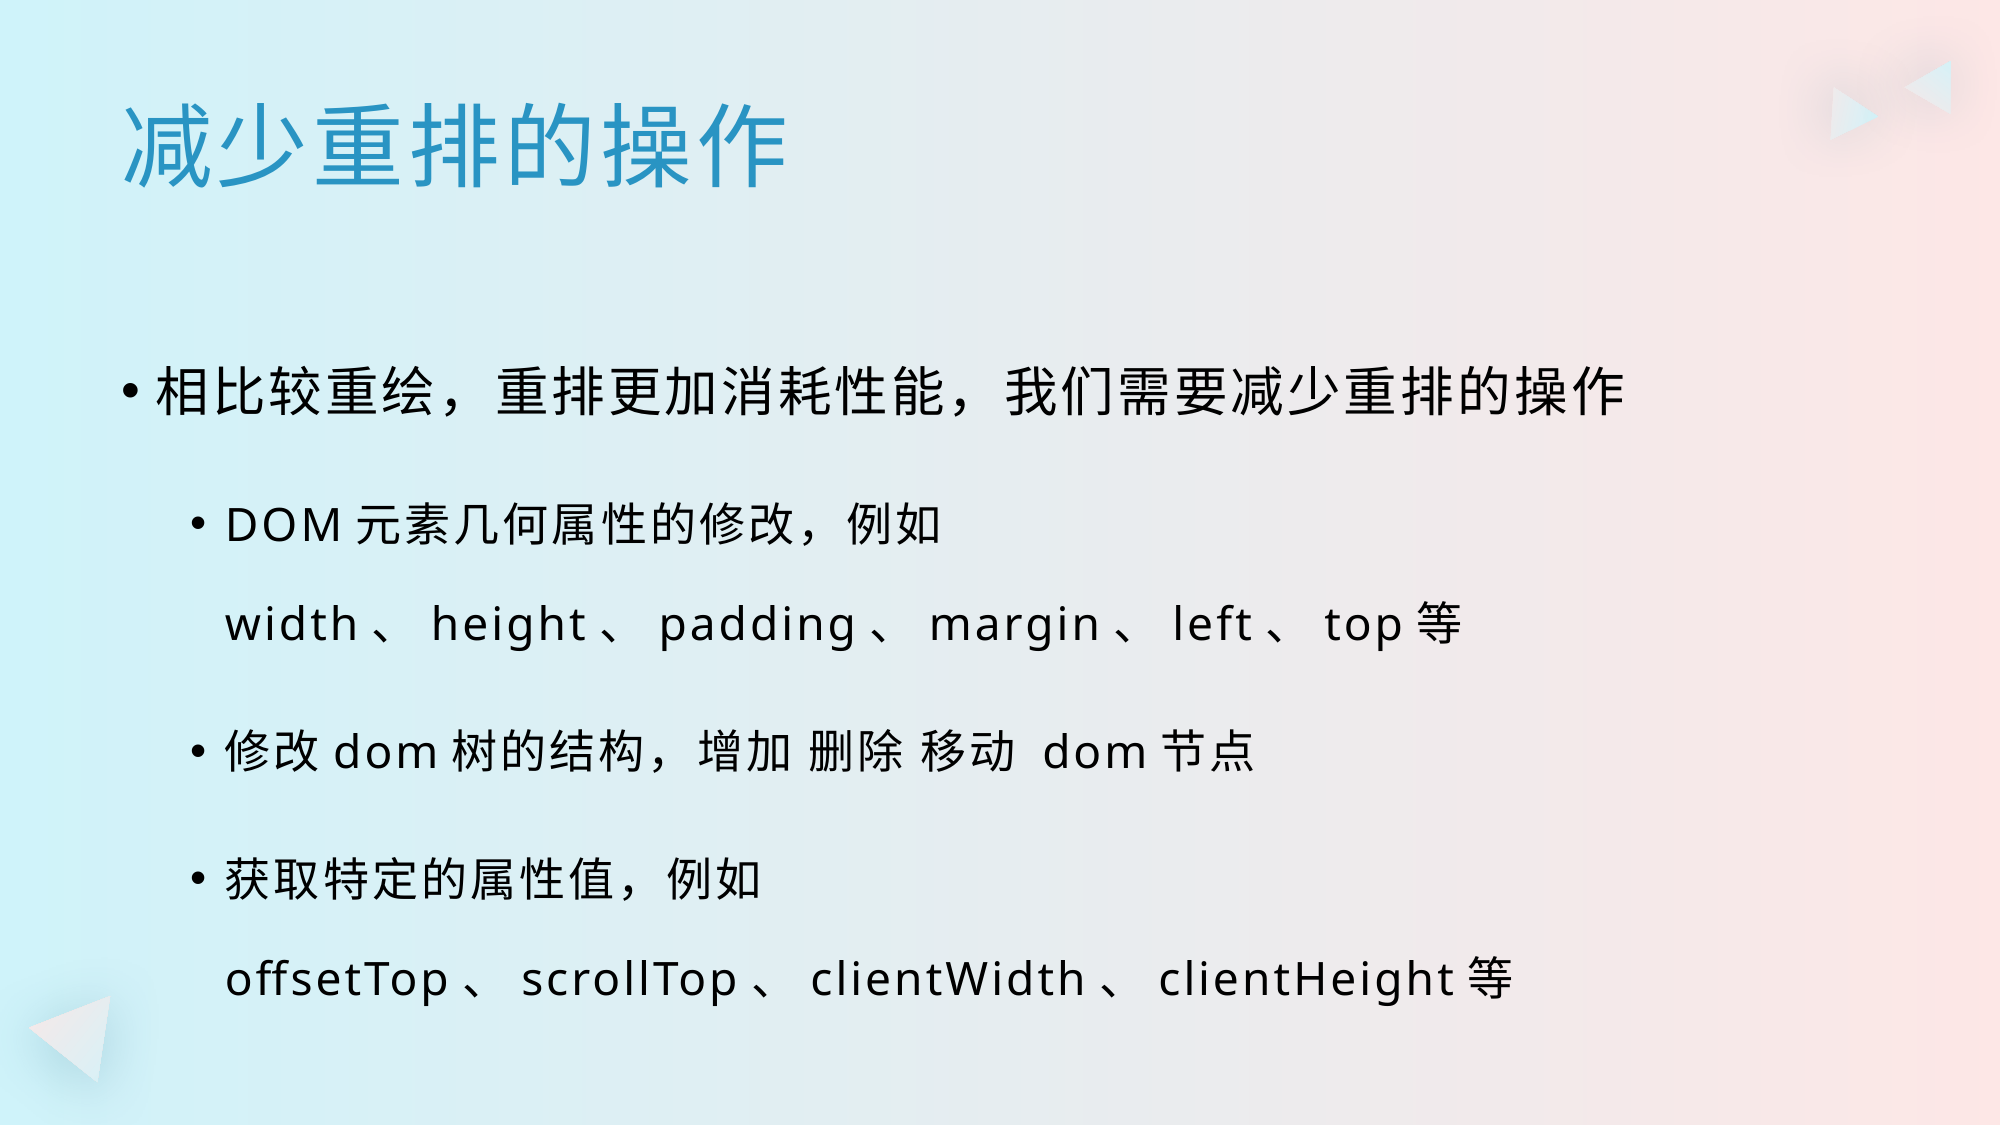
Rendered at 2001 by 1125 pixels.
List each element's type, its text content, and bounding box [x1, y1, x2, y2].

list 相比较重绘，重排更加消耗性能，我们需要减少重排的操作 DOM元素几何属性的修改，例如width、height、padding、margin、left、top等 修改dom树的结构，增加 删除 移动 dom节点 获取特定的属性值，例如offsetTop、scrollTop、clientWidth、clientHeight等 [106, 299, 1832, 1014]
title 减少重排的操作 [106, 42, 1832, 260]
